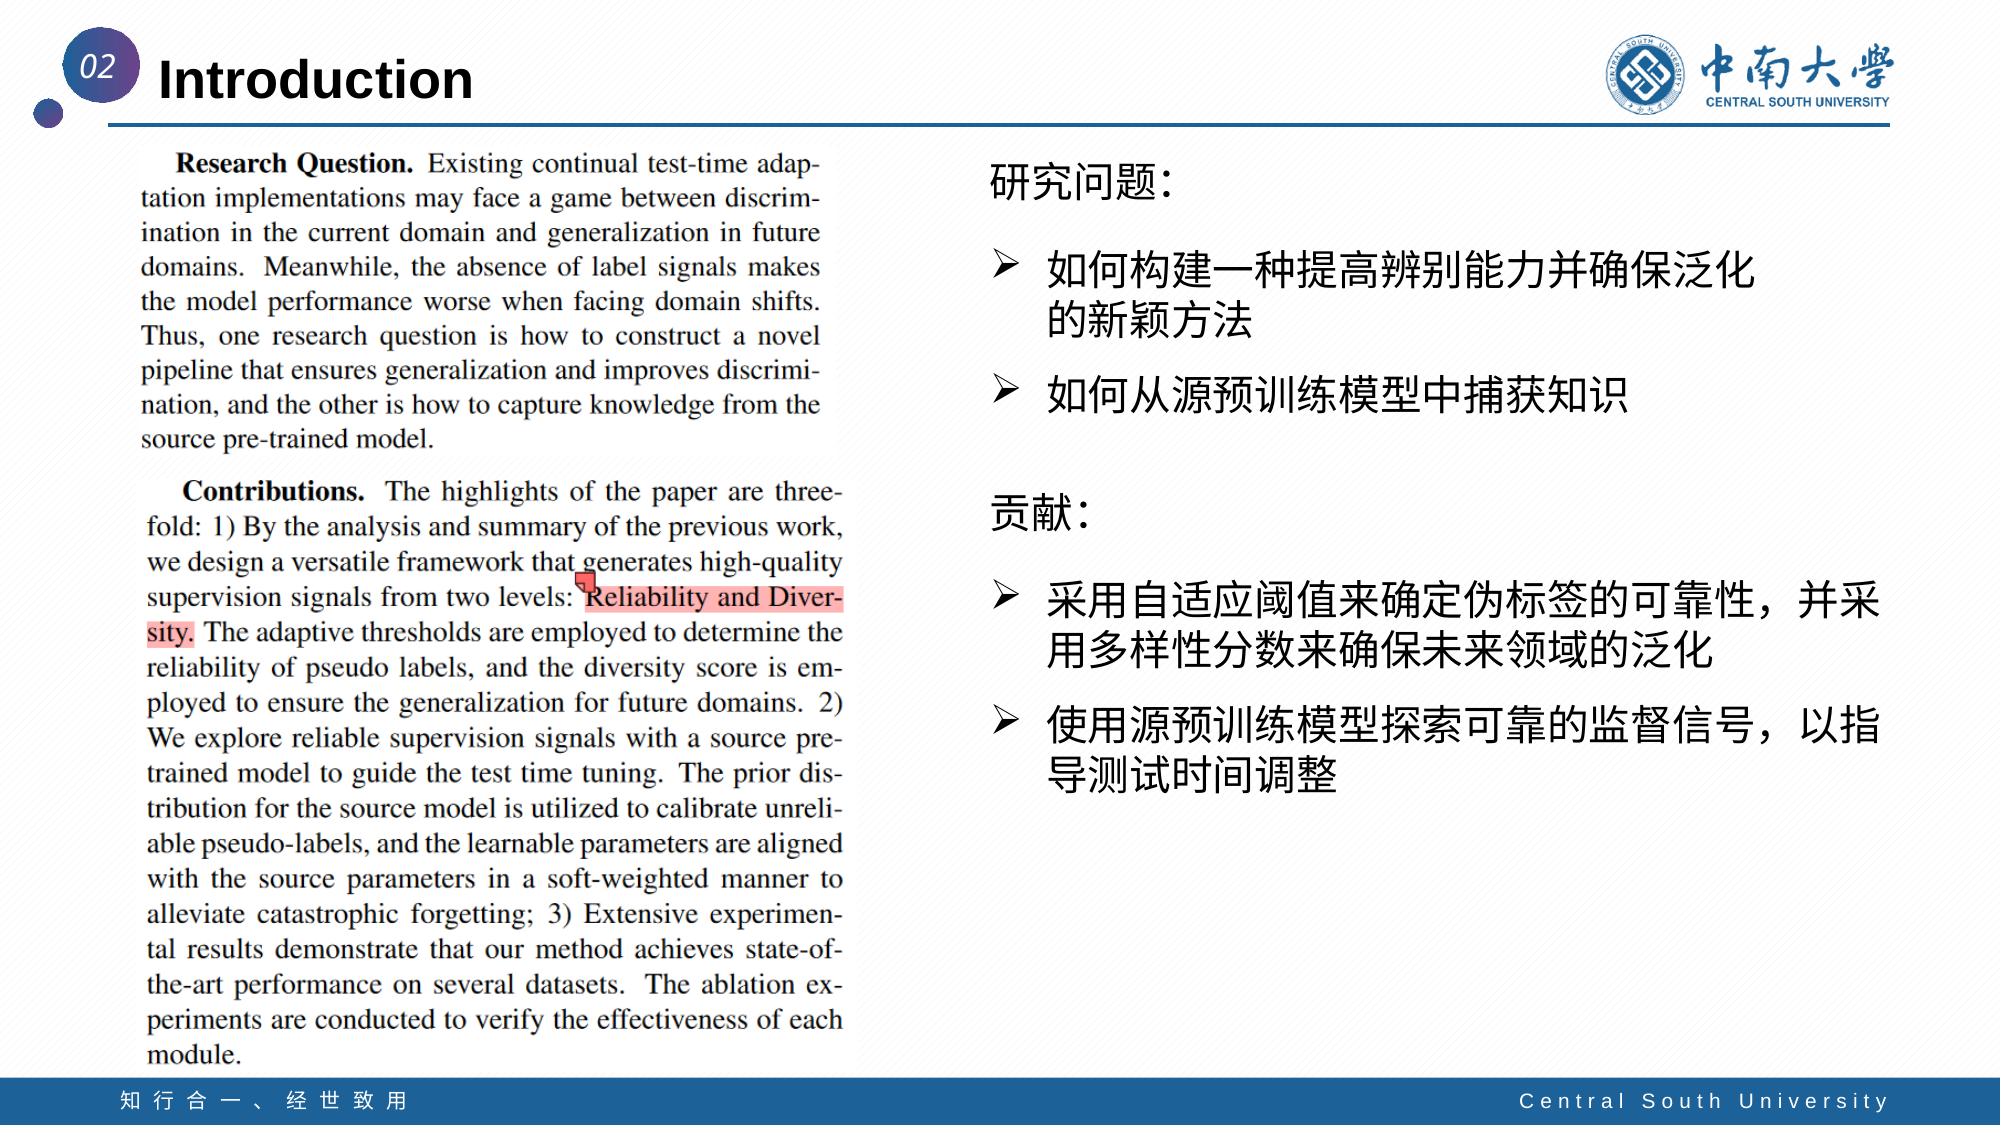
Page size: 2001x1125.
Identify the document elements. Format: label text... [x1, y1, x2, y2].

text_box 知行合一、经世致用 [105, 1080, 423, 1120]
picture [1595, 28, 1907, 121]
text_box Introduction [158, 0, 1050, 118]
picture [139, 146, 836, 457]
picture [136, 479, 858, 1071]
text_box 贡献： 采用自适应阈值来确定伪标签的可靠性，并采用多样性分数来确保未来领域的泛化 使用源预训练模型探索可靠的监督信号，以指导测试时间调整 [975, 479, 1907, 807]
text_box Central South University [1504, 1080, 1902, 1120]
text_box 研究问题： 如何构建一种提高辨别能力并确保泛化的新颖方法 如何从源预训练模型中捕获知识 [975, 148, 1805, 427]
text_box [0, 1077, 2000, 1125]
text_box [33, 26, 153, 128]
